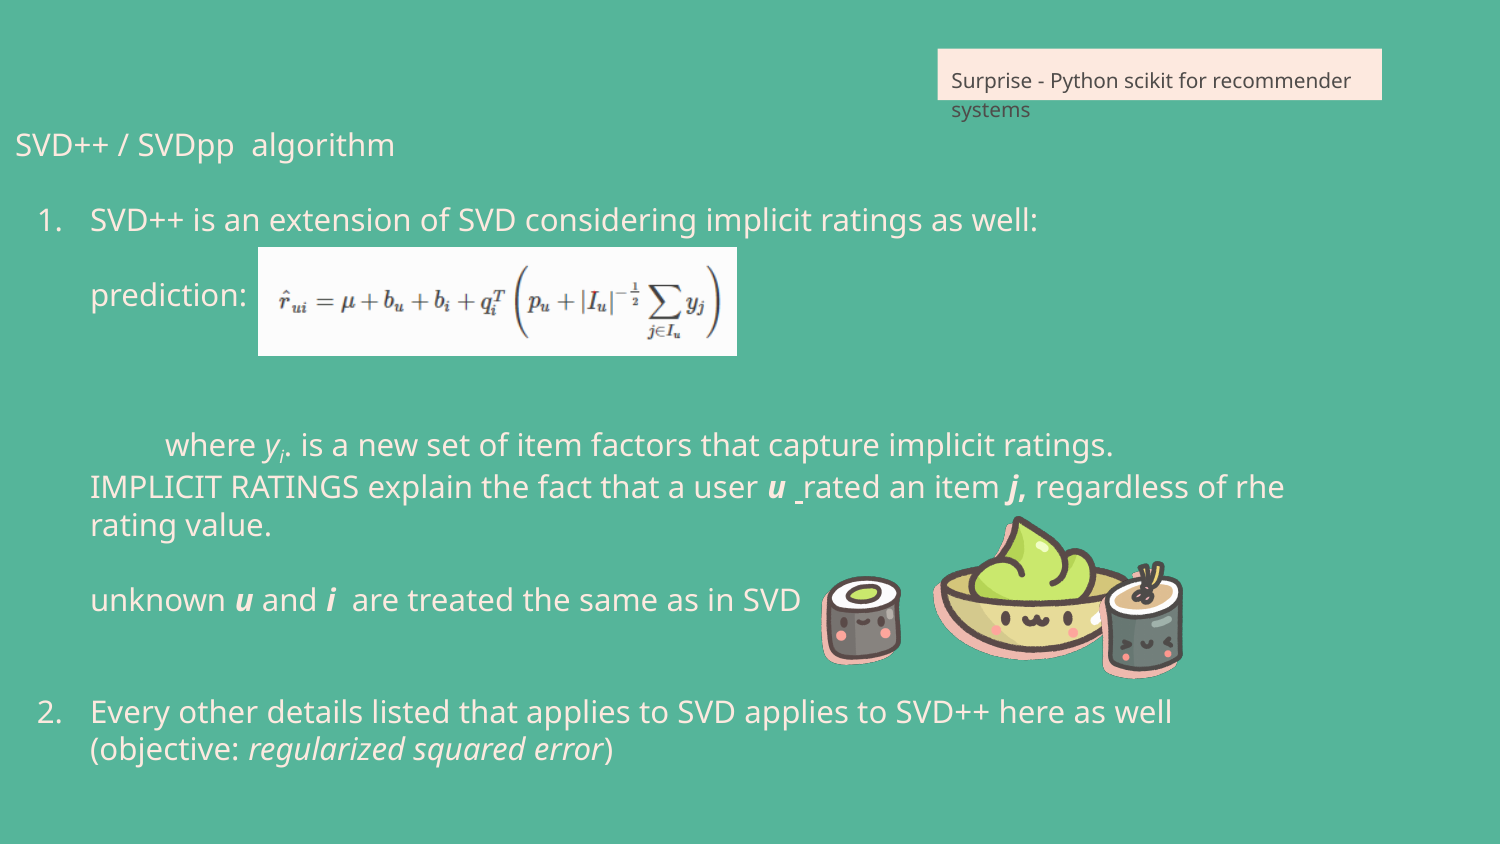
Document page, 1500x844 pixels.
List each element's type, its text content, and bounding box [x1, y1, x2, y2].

picture [821, 491, 1209, 686]
text_box [937, 48, 1382, 101]
picture [257, 246, 737, 357]
text_box SVD++ / SVDpp algorithm SVD++ is an extension of SVD considering implicit ratings as well: prediction: where yi. is a new set of item factors that capture implicit ratings. IMPLICIT RATINGS explain the fact that a user u rated an item j, regardless of rhe rating value. unknown u and i are treated the same as in SVD Every other details listed that applies to SVD applies to SVD++ here as well (objective: regularized squared error) [0, 110, 1316, 432]
subtitle Surprise - Python scikit for recommender systems [936, 75, 1381, 111]
